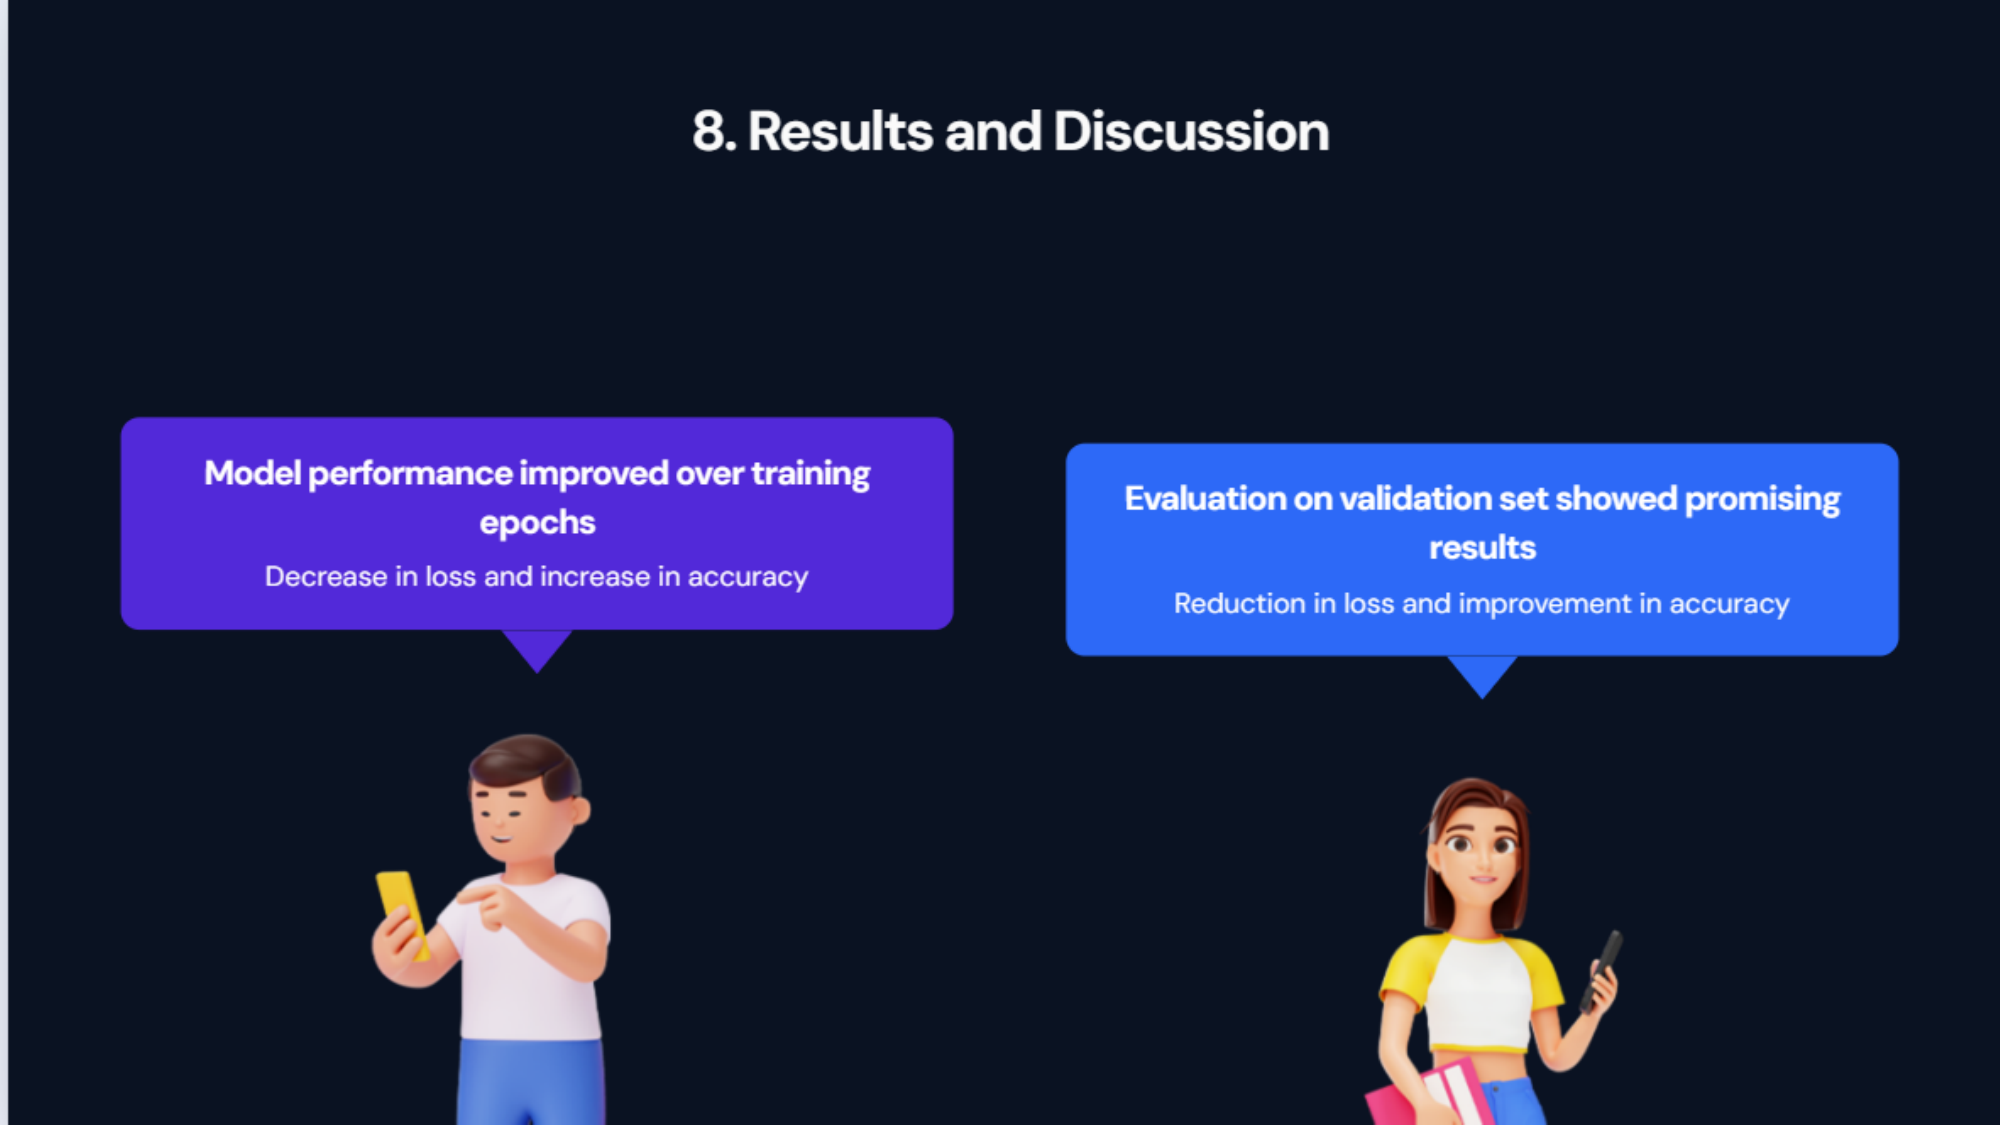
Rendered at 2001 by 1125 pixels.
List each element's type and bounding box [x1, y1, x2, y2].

list [0, 0, 2000, 1125]
